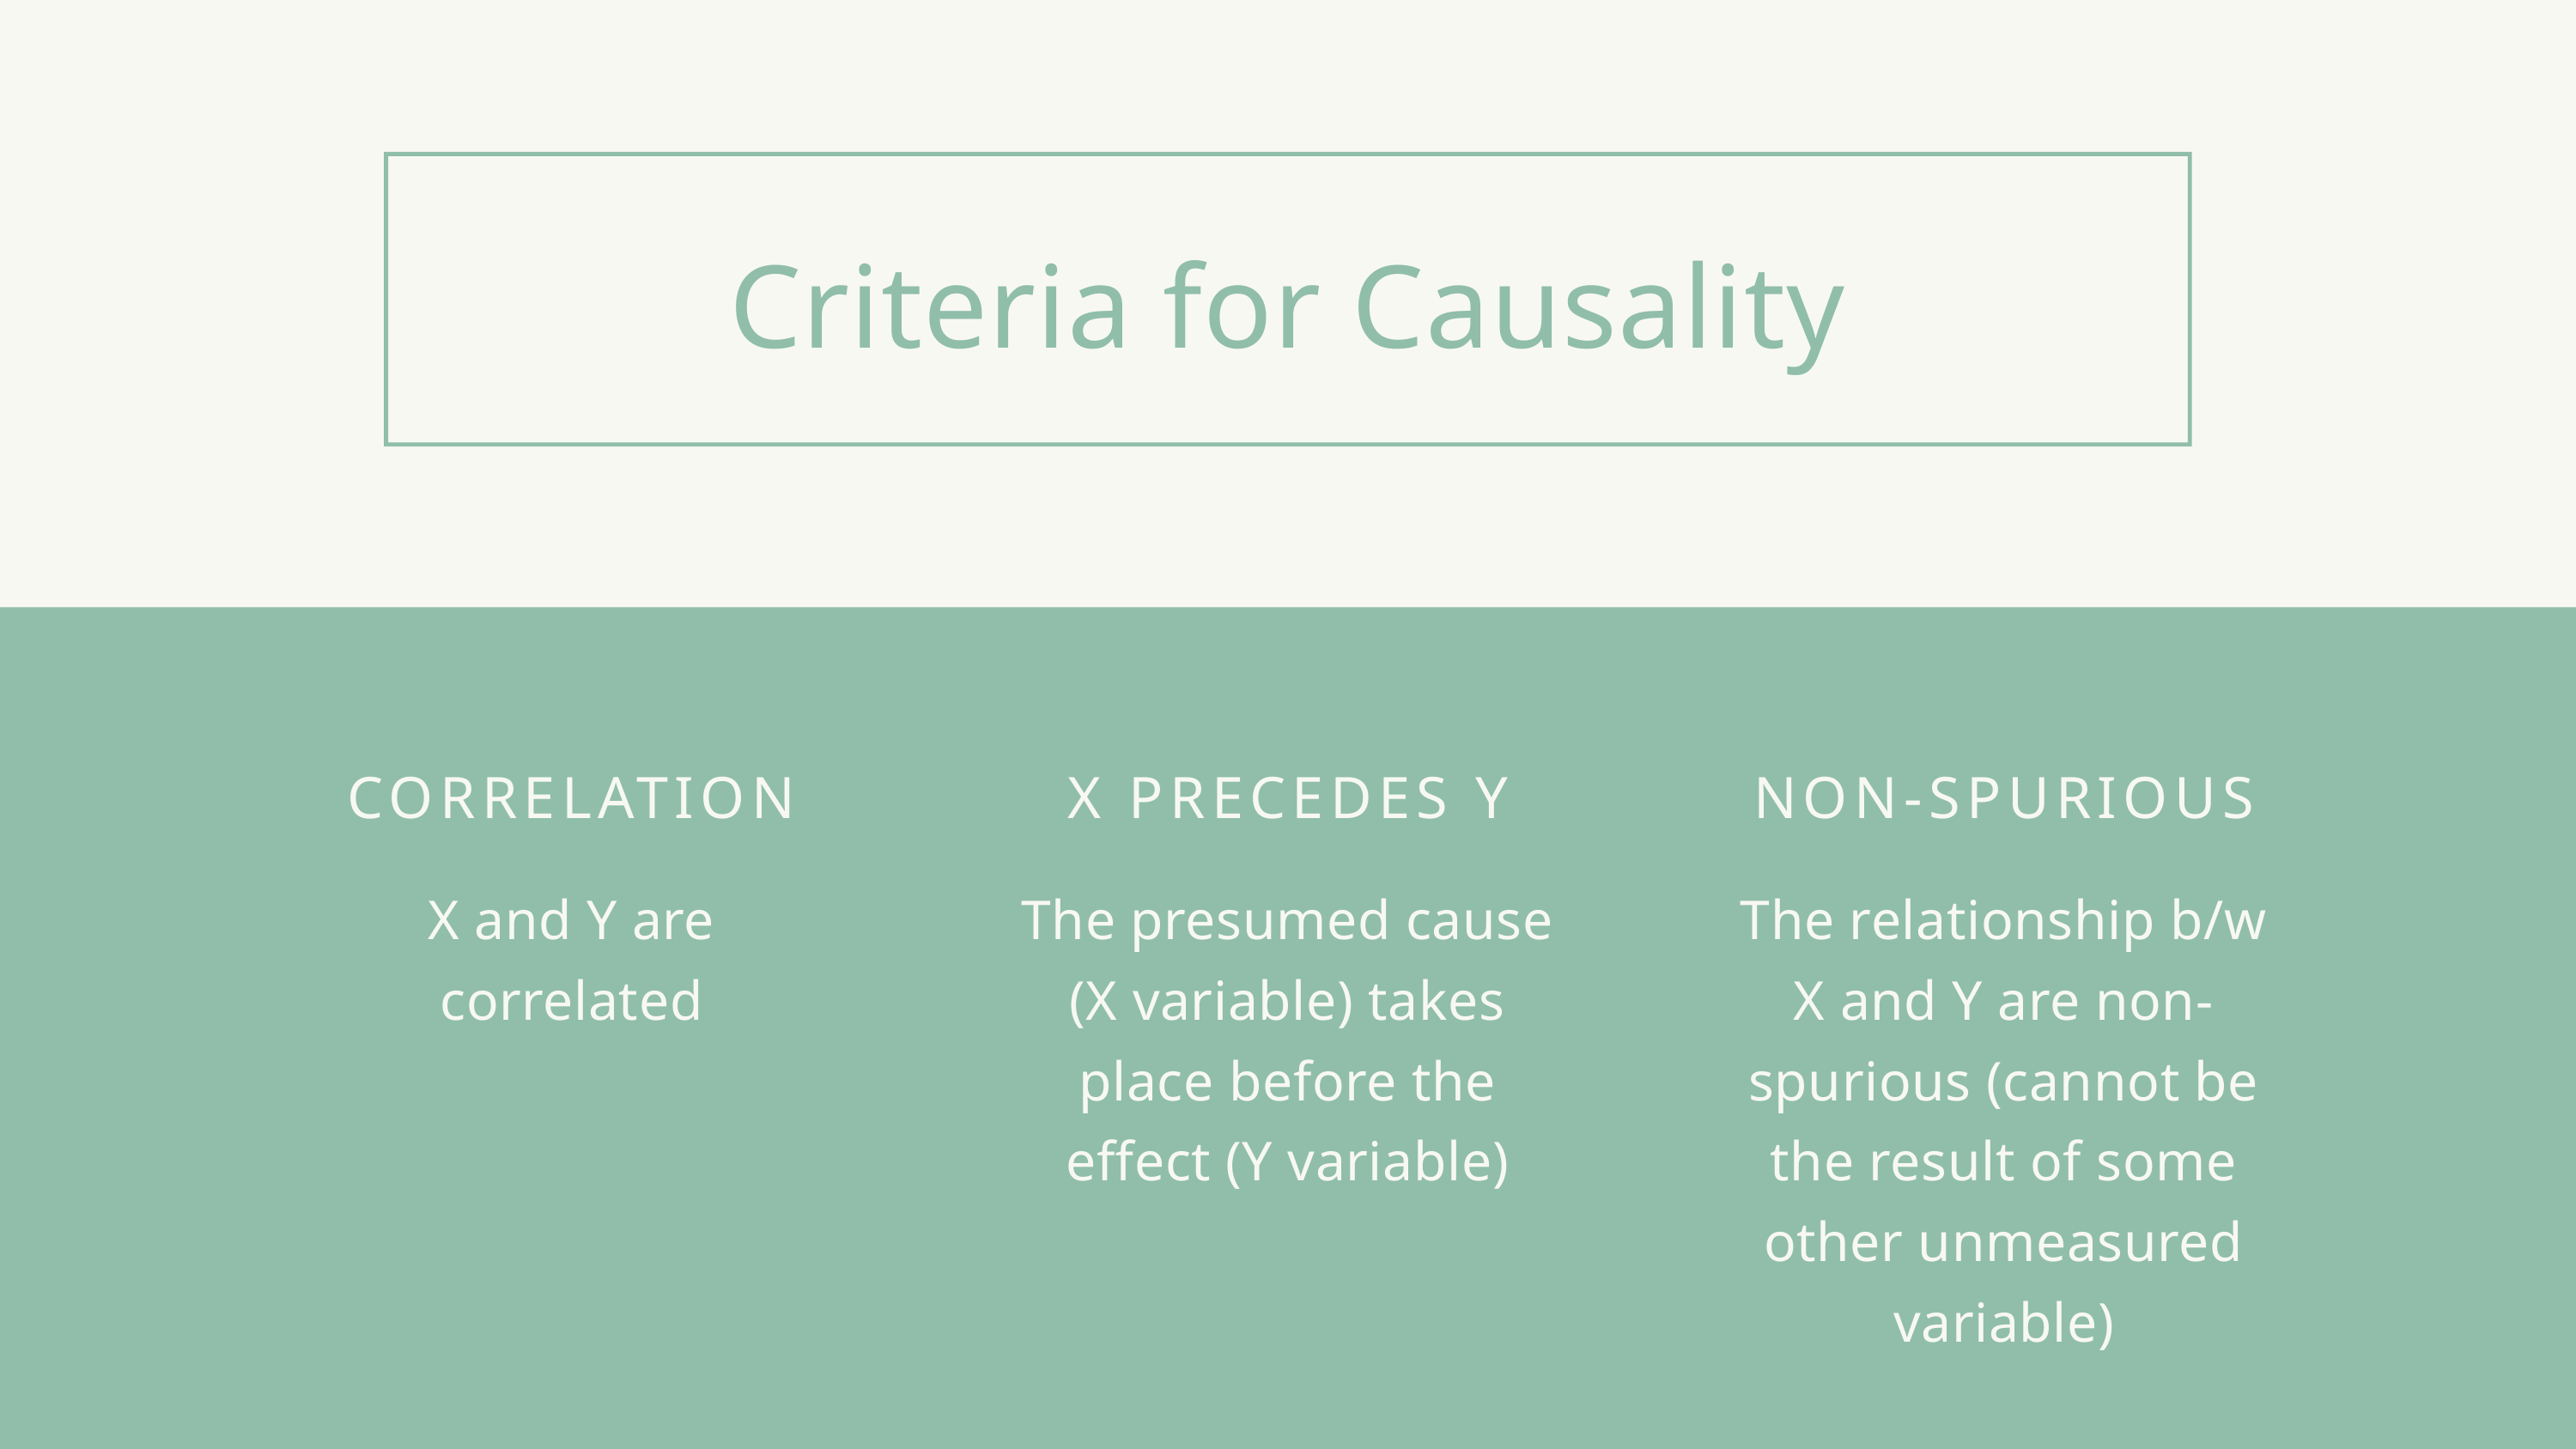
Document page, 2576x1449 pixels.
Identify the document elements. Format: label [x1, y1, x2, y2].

text_box [1009, 754, 1567, 1265]
text_box [383, 151, 2192, 447]
text_box [1725, 754, 2283, 1346]
text_box [293, 754, 851, 1024]
text_box [0, 0, 2576, 608]
